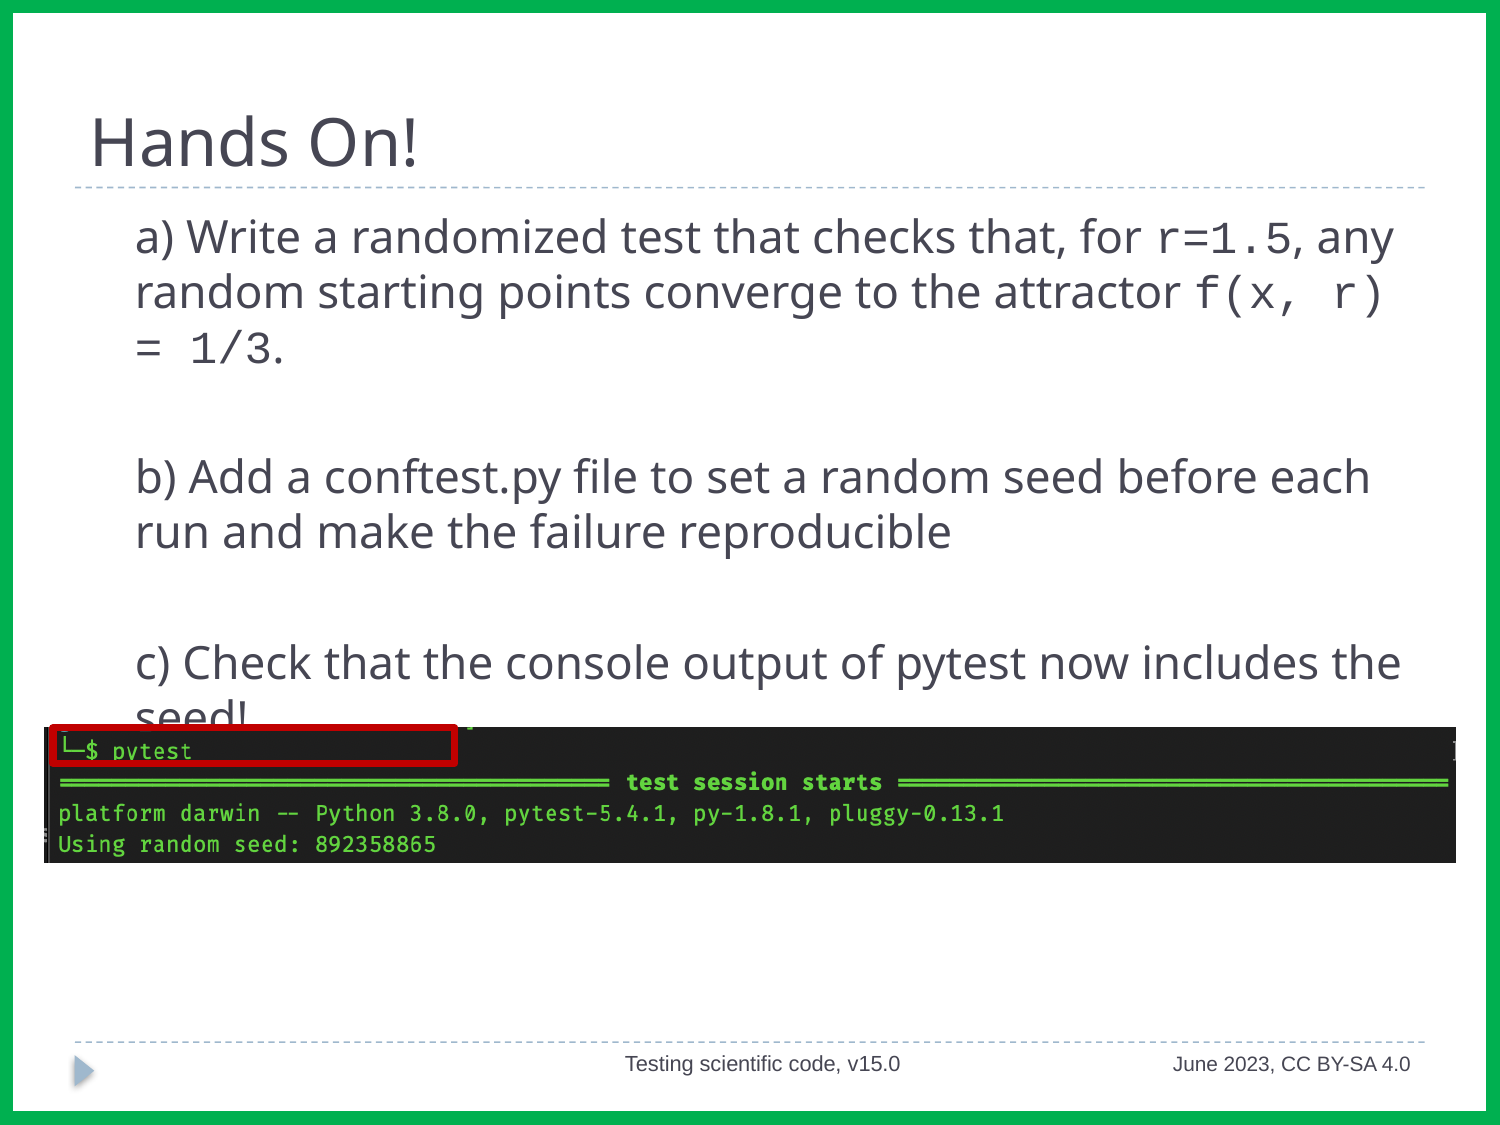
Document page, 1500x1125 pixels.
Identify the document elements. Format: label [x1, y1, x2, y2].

picture [43, 727, 1456, 864]
text_box [0, 0, 1500, 1125]
